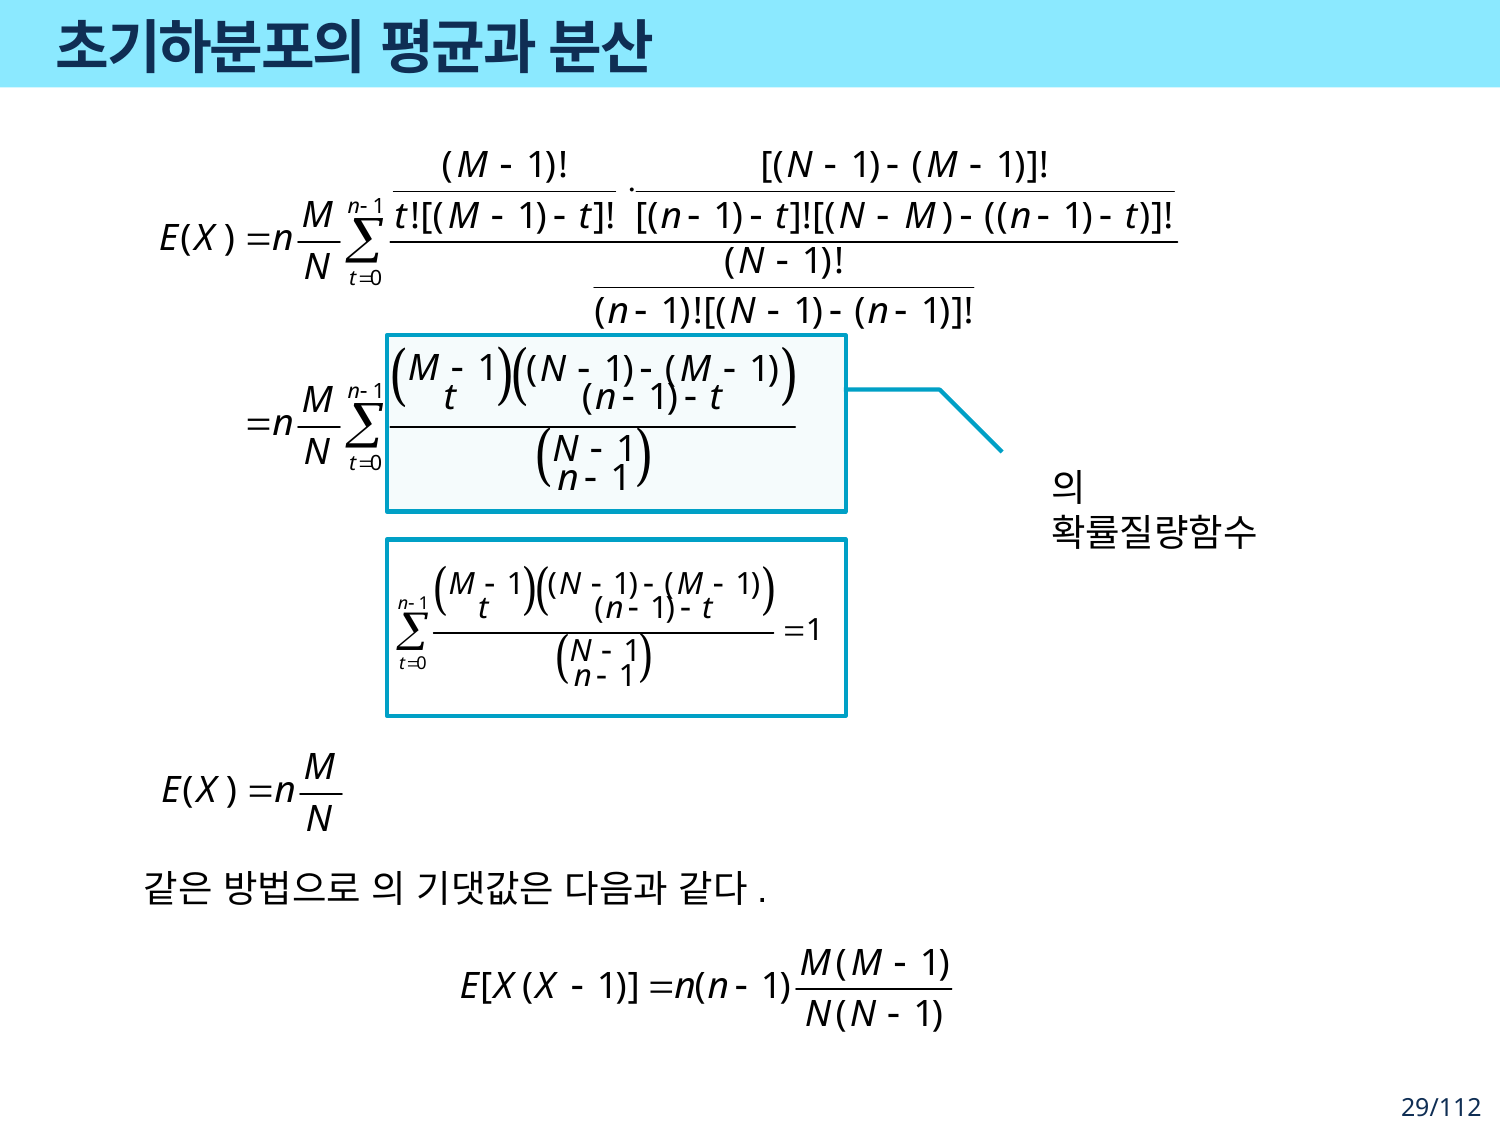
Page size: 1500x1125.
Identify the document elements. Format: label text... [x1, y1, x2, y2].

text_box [155, 744, 349, 840]
title 초기하분포의 평균과 분산 [40, 5, 1288, 84]
text_box [385, 537, 848, 718]
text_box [153, 141, 1185, 512]
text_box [391, 561, 828, 705]
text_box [454, 940, 961, 1044]
